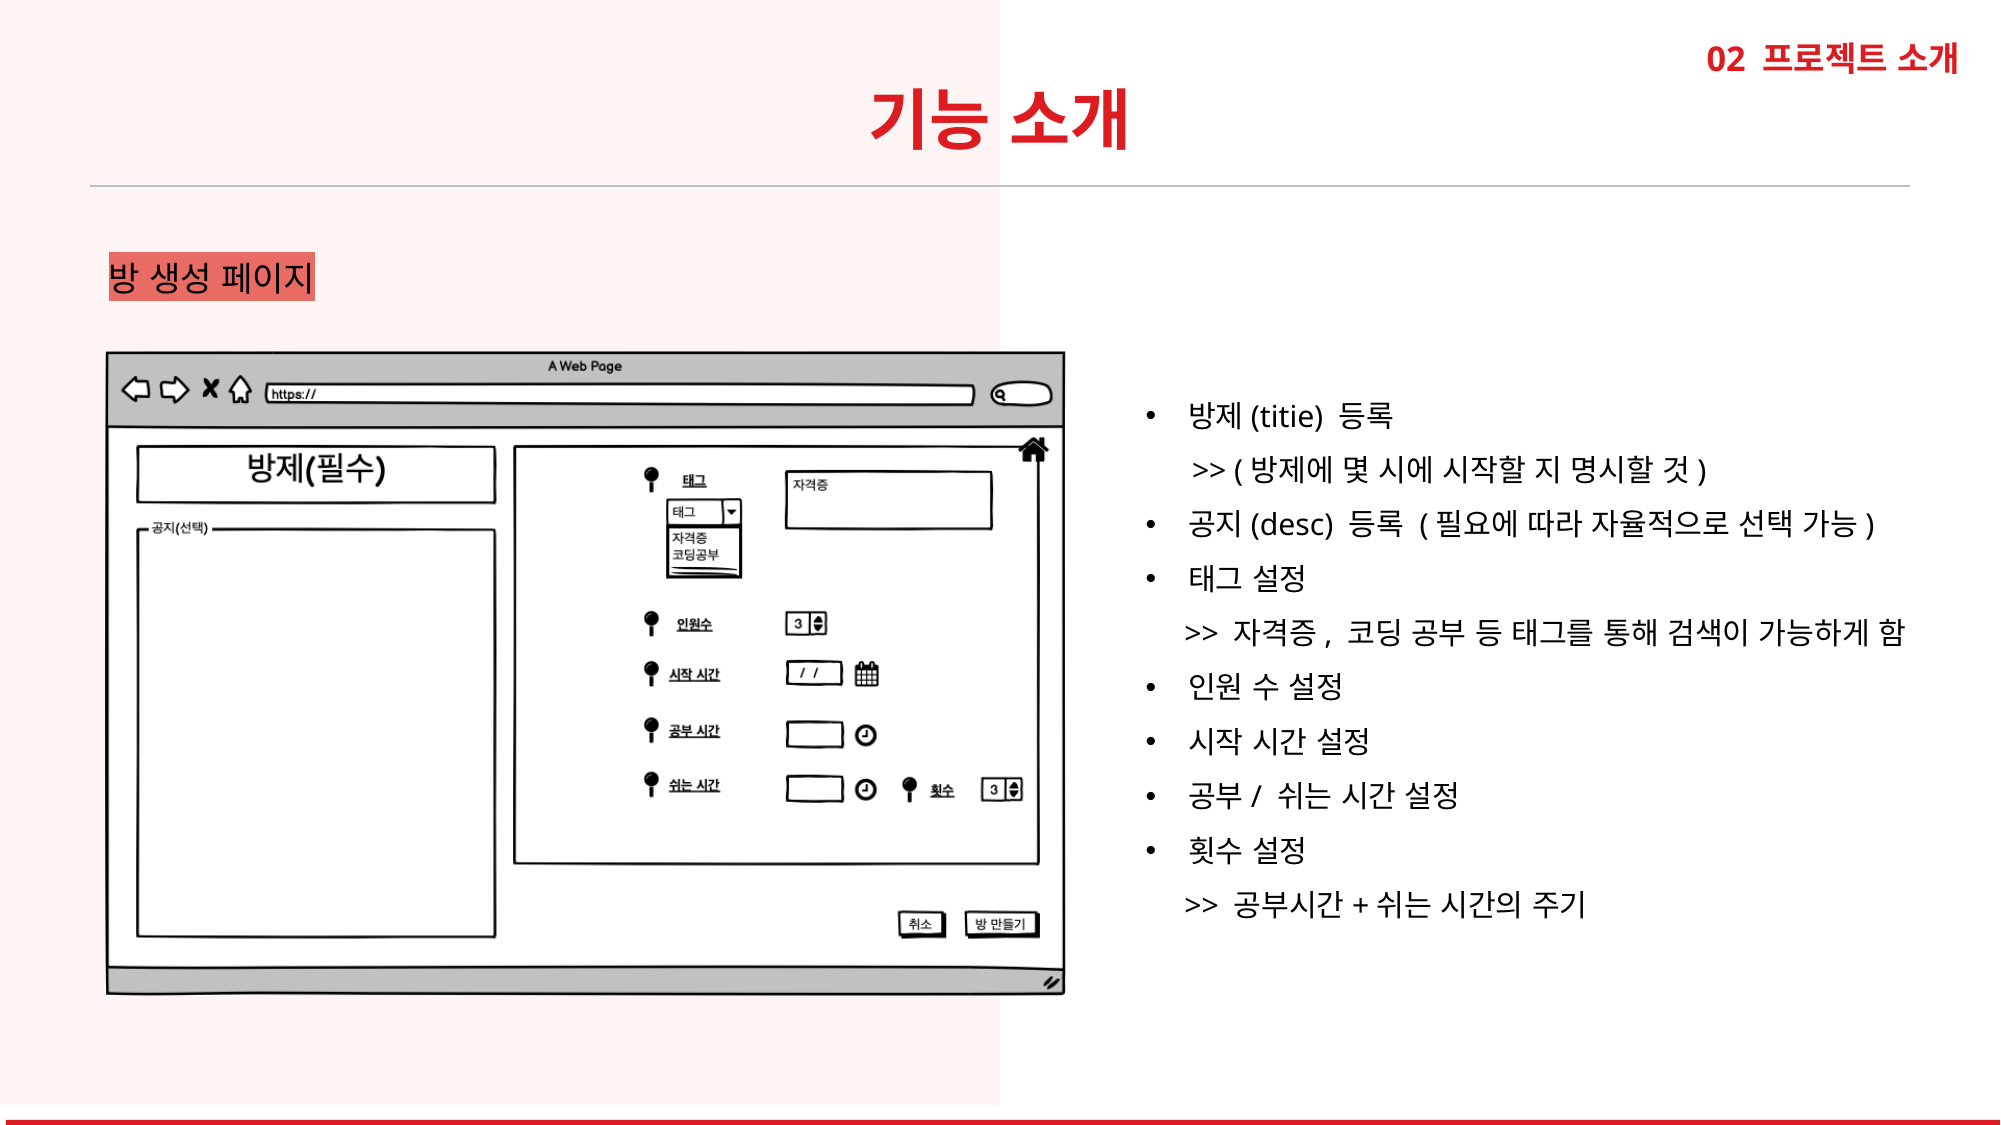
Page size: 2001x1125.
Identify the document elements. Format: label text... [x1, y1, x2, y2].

text_box 02 프로젝트 소개 [1691, 29, 1975, 86]
text_box [0, 0, 1001, 1106]
text_box 기능 소개 [853, 70, 1147, 166]
picture [105, 351, 1066, 996]
text_box 방 생성 페이지 [93, 249, 330, 306]
text_box [5, 1119, 2000, 1125]
text_box 방제(titie) 등록 >> (방제에 몇 시에 시작할 지 명시할 것) 공지(desc) 등록 (필요에 따라 자율적으로 선택 가능) 태그 설정 >> 자격증, 코딩 공부 등 태그를 통해 검색이 가능하게 함 인원 수 설정 시작 시간 설정 공부/ 쉬는 시간 설정 횟수 설정 >> 공부시간+쉬는 시간의 주기 [1130, 371, 1945, 930]
